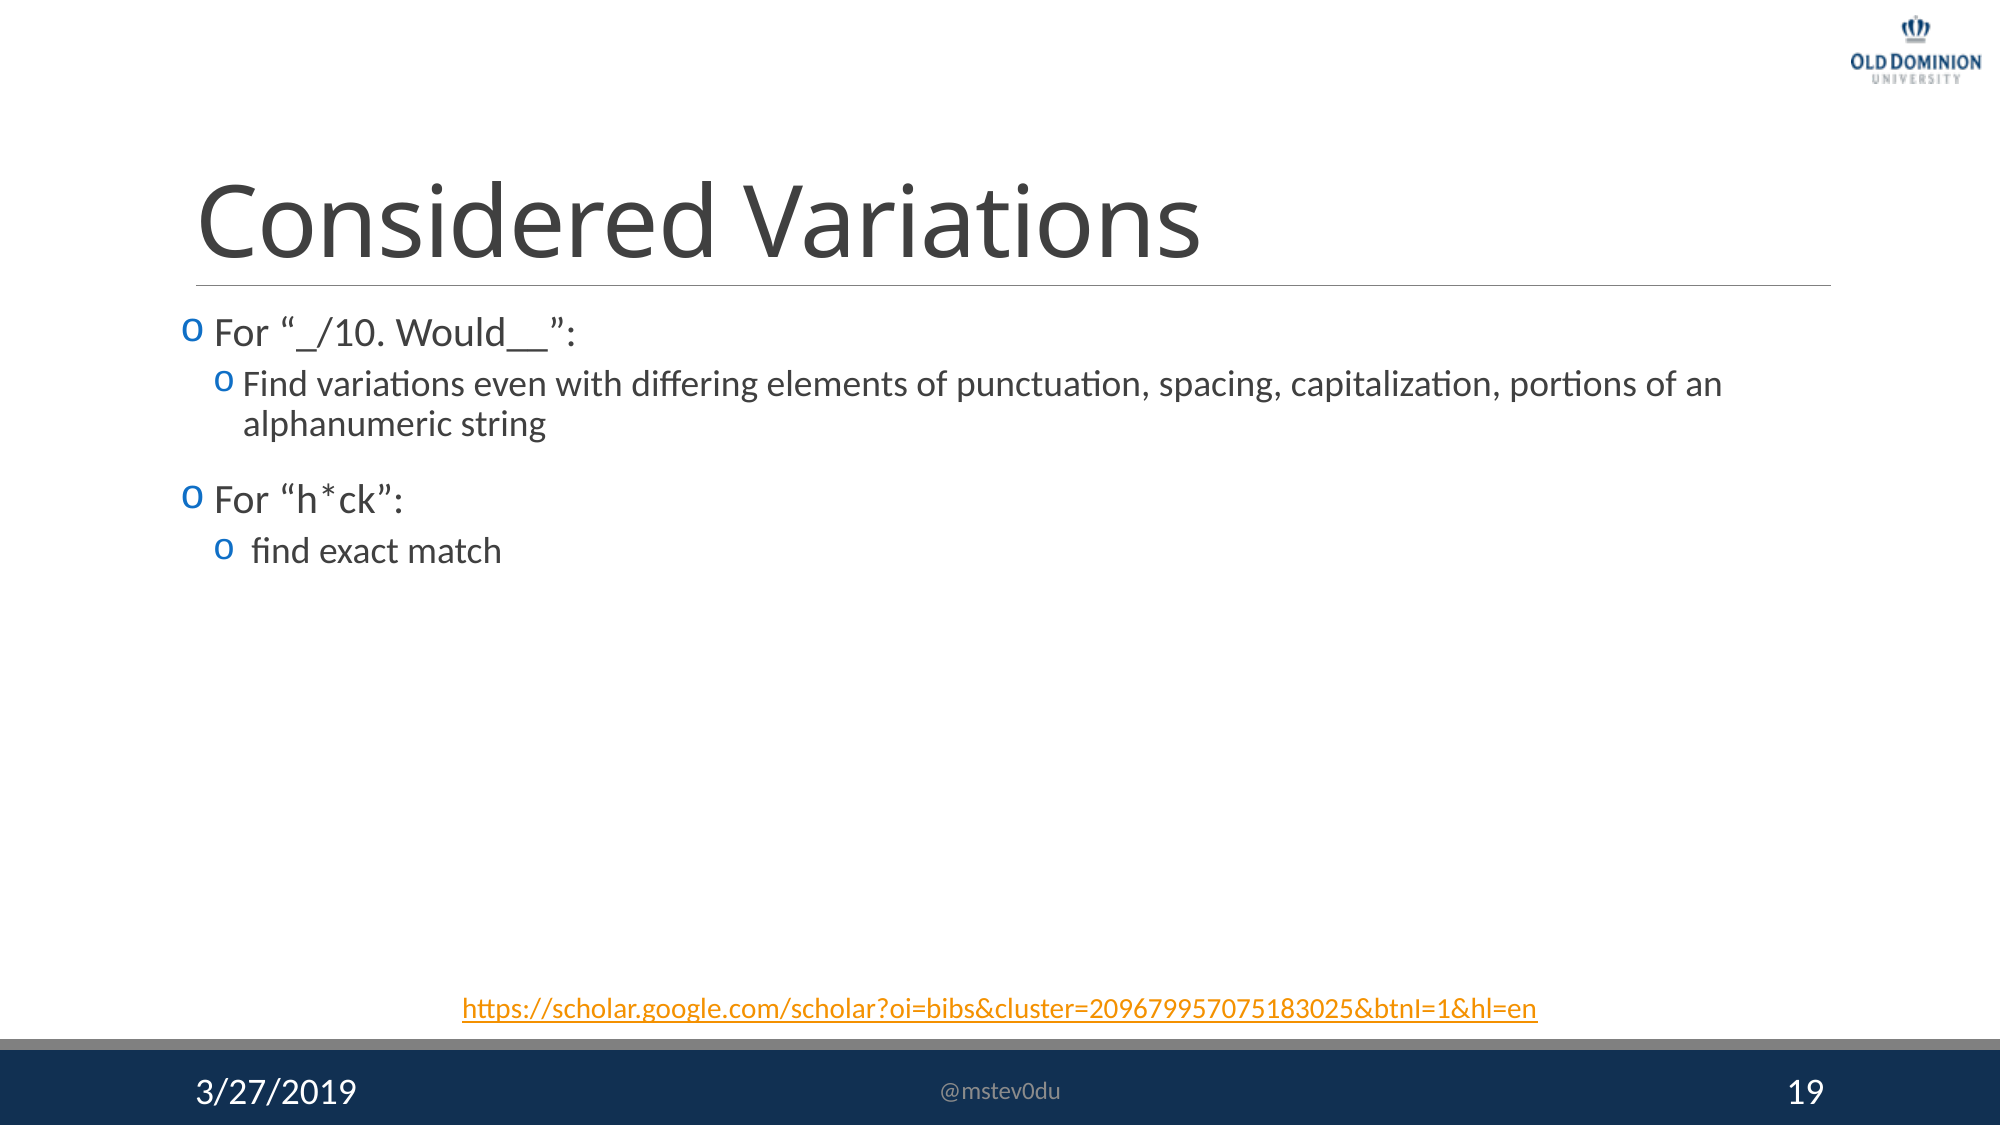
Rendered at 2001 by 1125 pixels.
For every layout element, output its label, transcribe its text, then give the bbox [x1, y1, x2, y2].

title Considered Variations [180, 47, 1830, 285]
footer @mstev0du [604, 1059, 1396, 1120]
text_box https://scholar.google.com/scholar?oi=bibs&cluster=209679957075183025&btnI=1&hl=en [0, 982, 2000, 1033]
list For “_/10. Would__”: Find variations even with differing elements of punctuation, spacing, capitalization, portions of an alphanumeric string For “h*ck”: find exact match [180, 302, 1830, 963]
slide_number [180, 1059, 586, 1120]
picture [1851, 15, 1982, 84]
slide_number 19 [1624, 1059, 1840, 1120]
